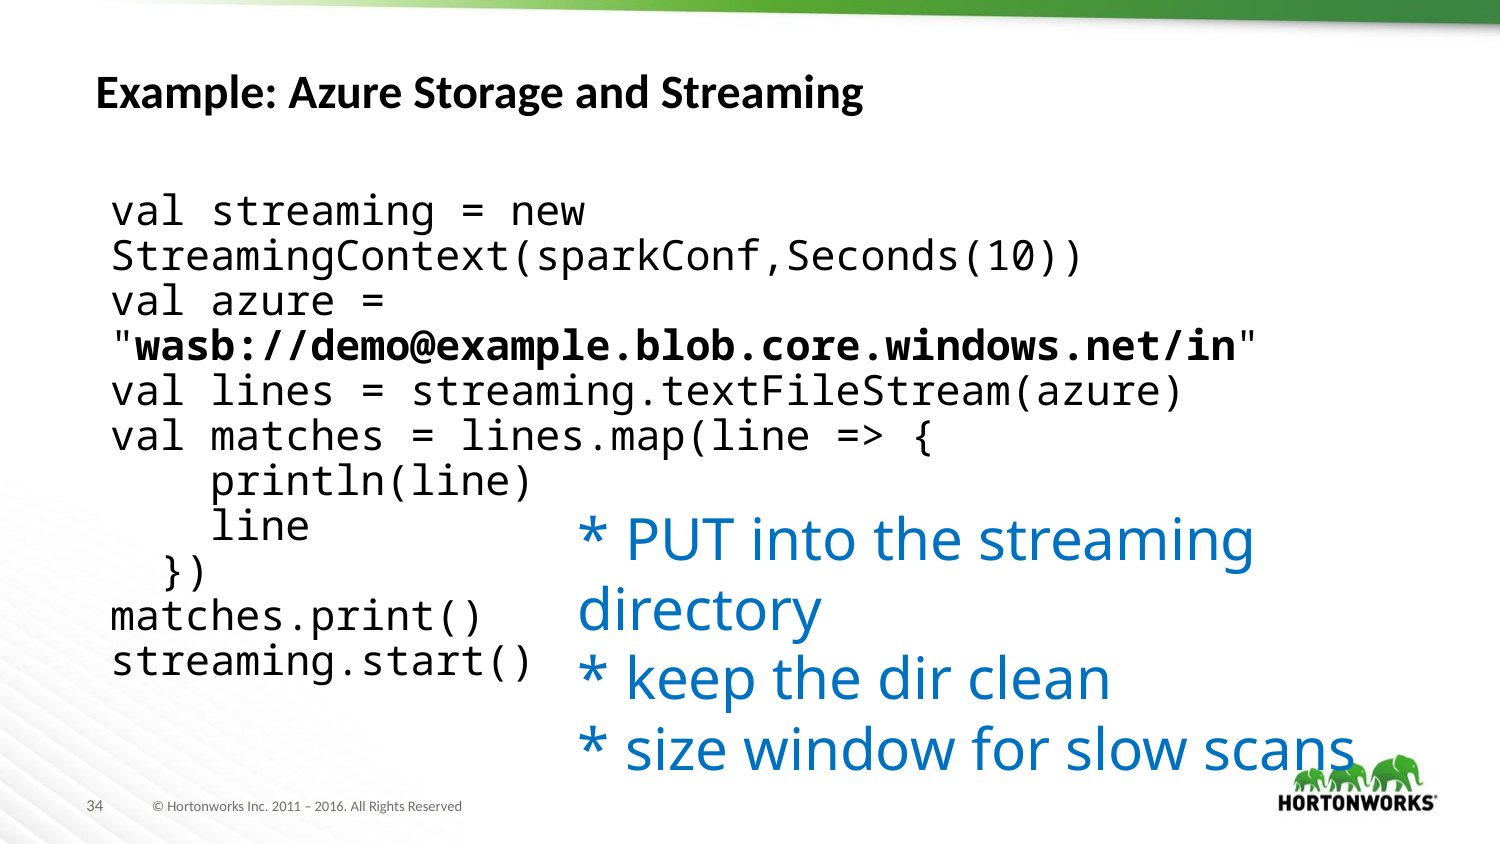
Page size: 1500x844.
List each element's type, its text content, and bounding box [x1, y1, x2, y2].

text_box * PUT into the streaming directory * keep the dir clean * size window for slow scans [563, 494, 1437, 789]
title Example: Azure Storage and Streaming [86, 69, 1437, 119]
list val streaming = new StreamingContext(sparkConf,Seconds(10)) val azure = "wasb://demo@example.blob.core.windows.net/in" val lines = streaming.textFileStream(azure) val matches = lines.map(line => { println(line) line }) matches.print() streaming.start() [86, 179, 1473, 741]
picture [0, 0, 1500, 844]
